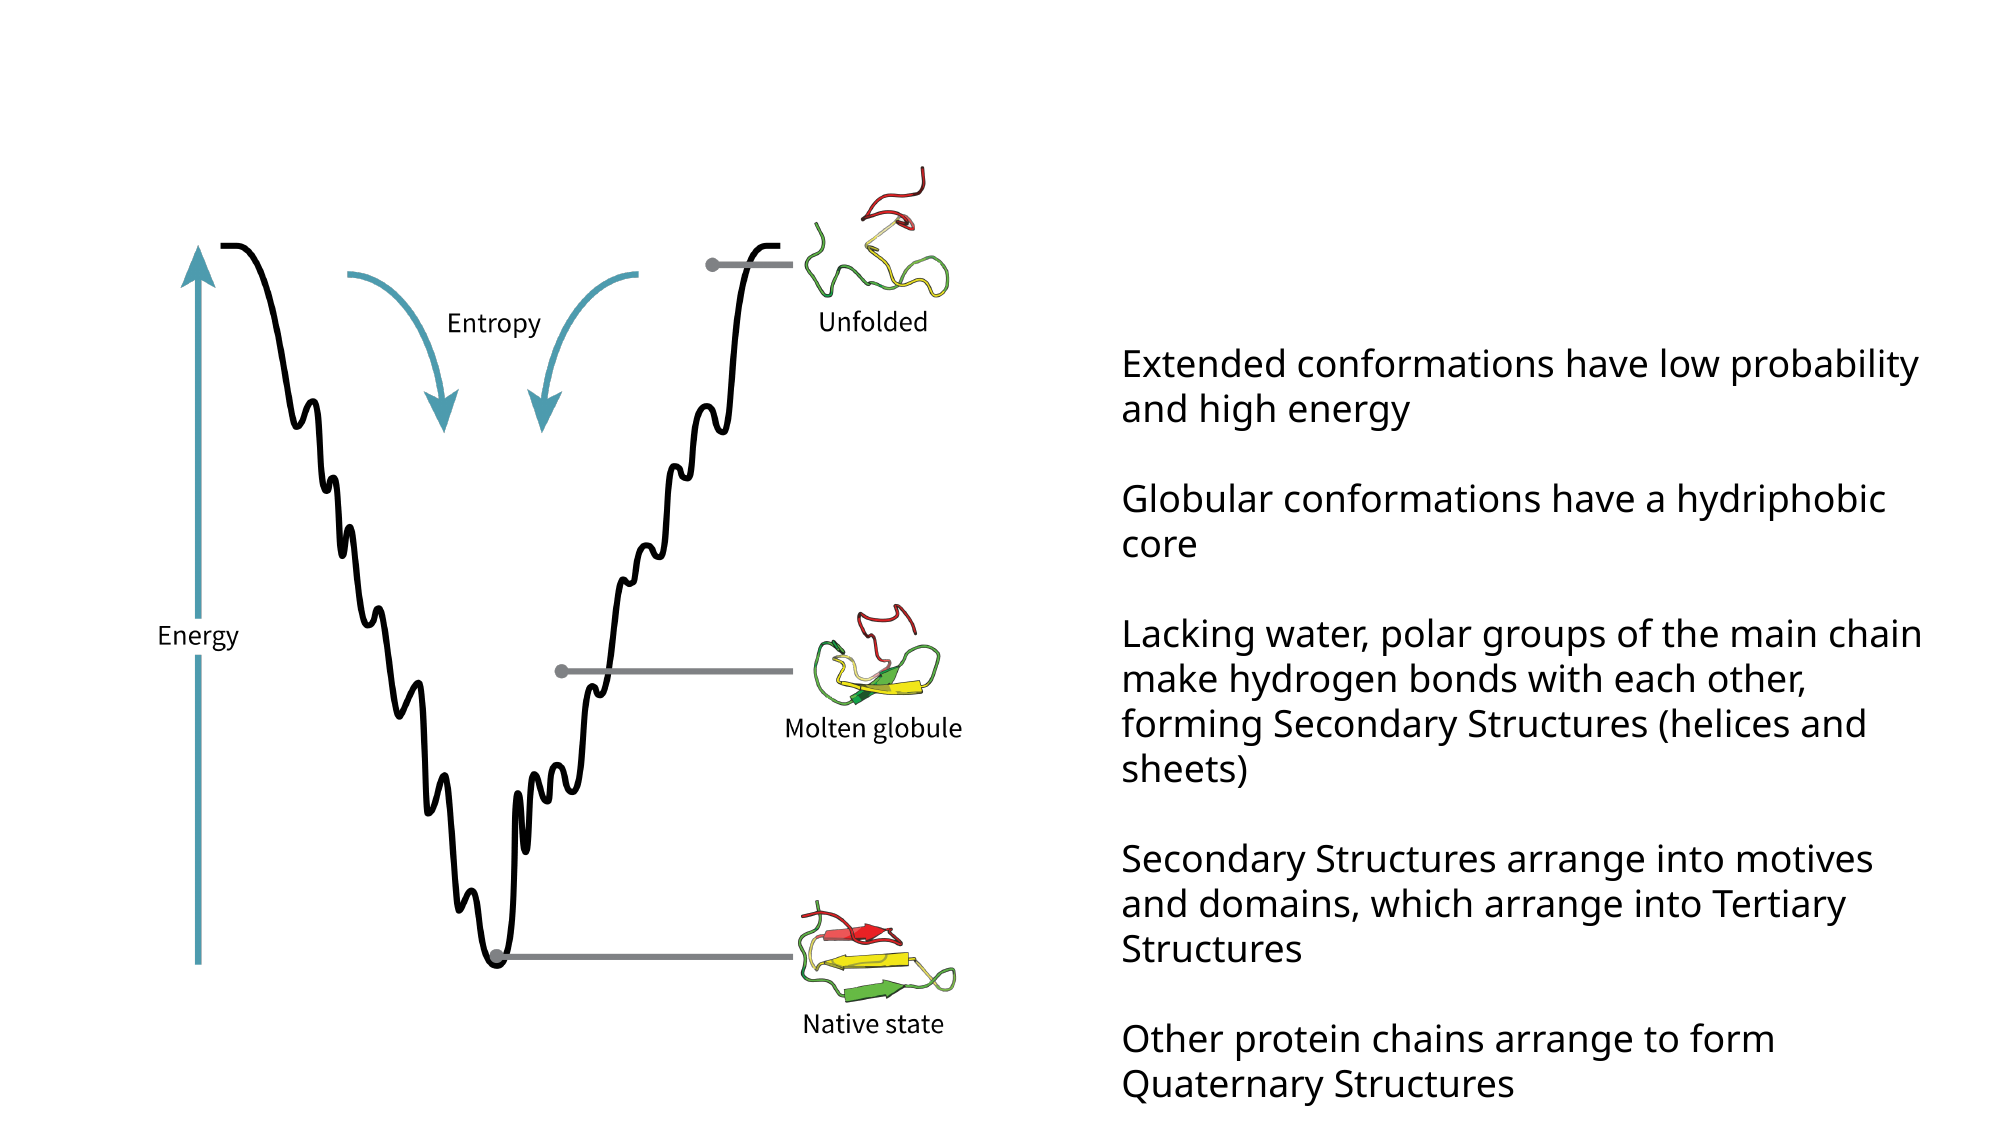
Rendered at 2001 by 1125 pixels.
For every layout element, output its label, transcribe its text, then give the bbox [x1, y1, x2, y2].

text_box Extended conformations have low probability and high energy Globular conformations have a hydriphobic core Lacking water, polar groups of the main chain make hydrogen bonds with each other, forming Secondary Structures (helices and sheets) Secondary Structures arrange into motives and domains, which arrange into Tertiary Structures Other protein chains arrange to form Quaternary Structures [1106, 332, 1944, 1113]
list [136, 145, 1011, 1051]
